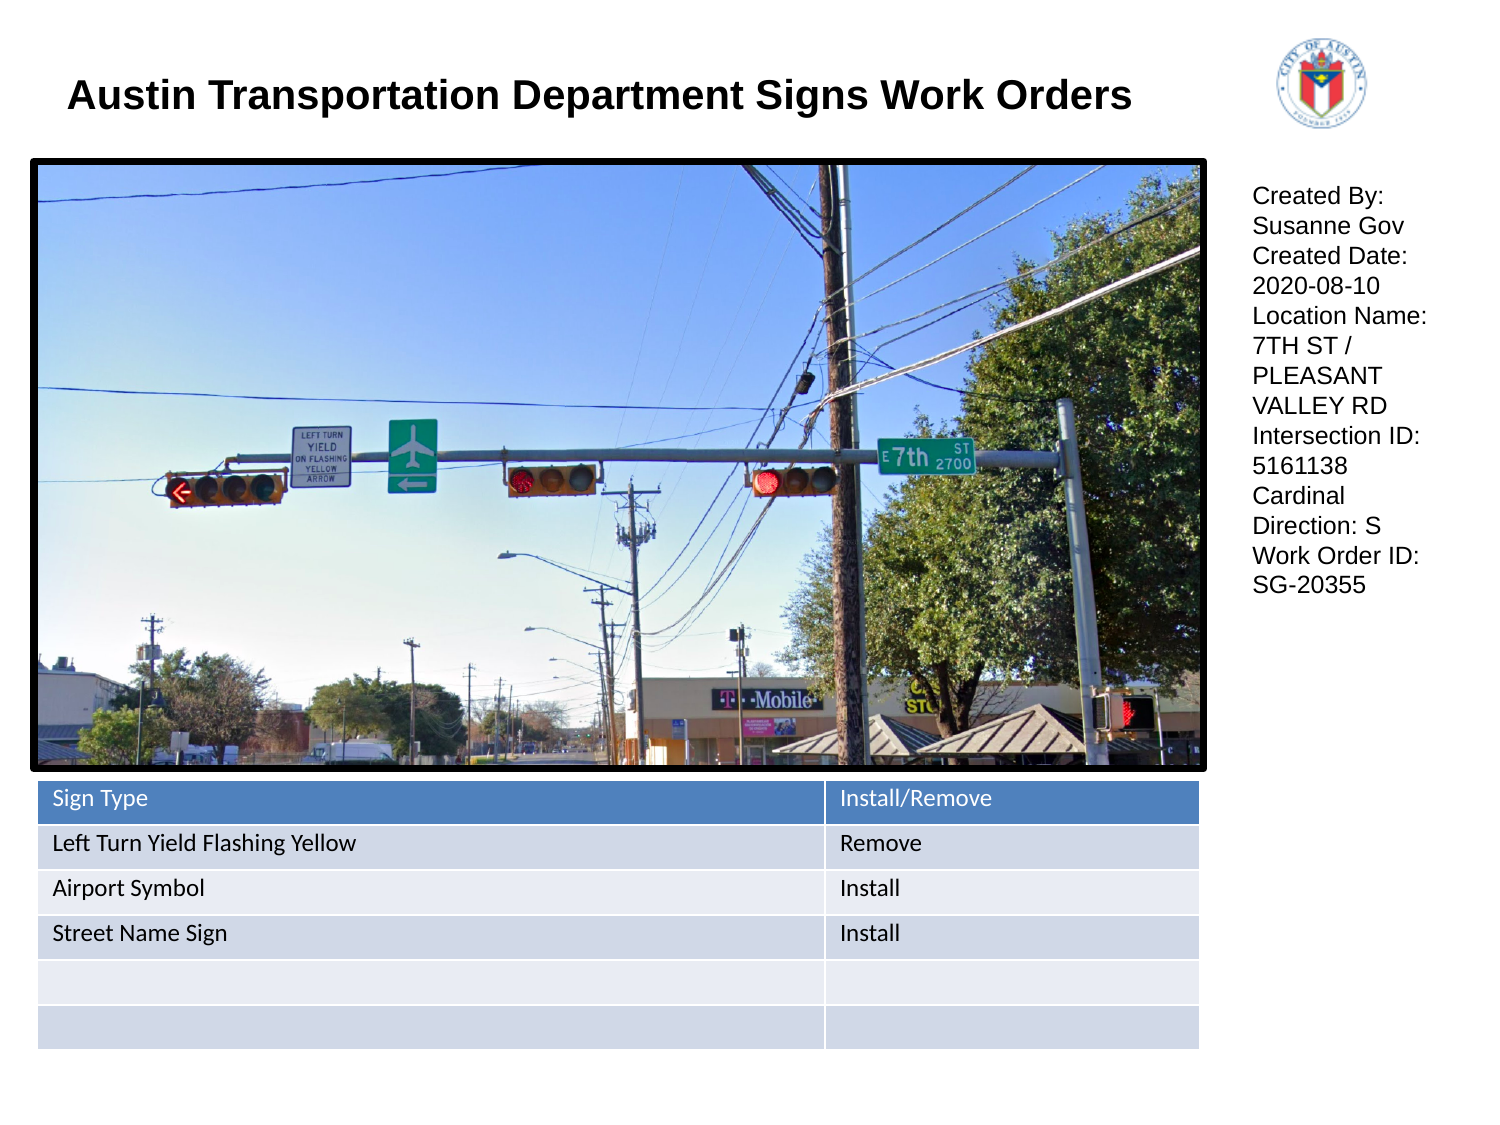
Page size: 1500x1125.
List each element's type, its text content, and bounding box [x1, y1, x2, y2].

table_header Sign Type [38, 781, 824, 824]
table_cell Street Name Sign [38, 916, 824, 959]
picture [37, 164, 1201, 766]
table_cell [826, 961, 1199, 1004]
table_cell [38, 1006, 824, 1049]
table_cell [38, 961, 824, 1004]
table_cell Left Turn Yield Flashing Yellow [38, 826, 824, 869]
table_header Install/Remove [826, 781, 1199, 824]
table_cell Remove [826, 826, 1199, 869]
table_cell Install [826, 871, 1199, 914]
table_cell Install [826, 916, 1199, 959]
text_box Created By: Susanne Gov Created Date: 2020-08-10 Location Name: 7TH ST / PLEASANT VALLEY RD Intersection ID: 5161138 Cardinal Direction: S Work Order ID: SG-20355 [1237, 172, 1463, 607]
picture [1274, 37, 1369, 132]
text_box Austin Transportation Department Signs Work Orders [51, 60, 1149, 125]
table_cell [826, 1006, 1199, 1049]
table_cell Airport Symbol [38, 871, 824, 914]
